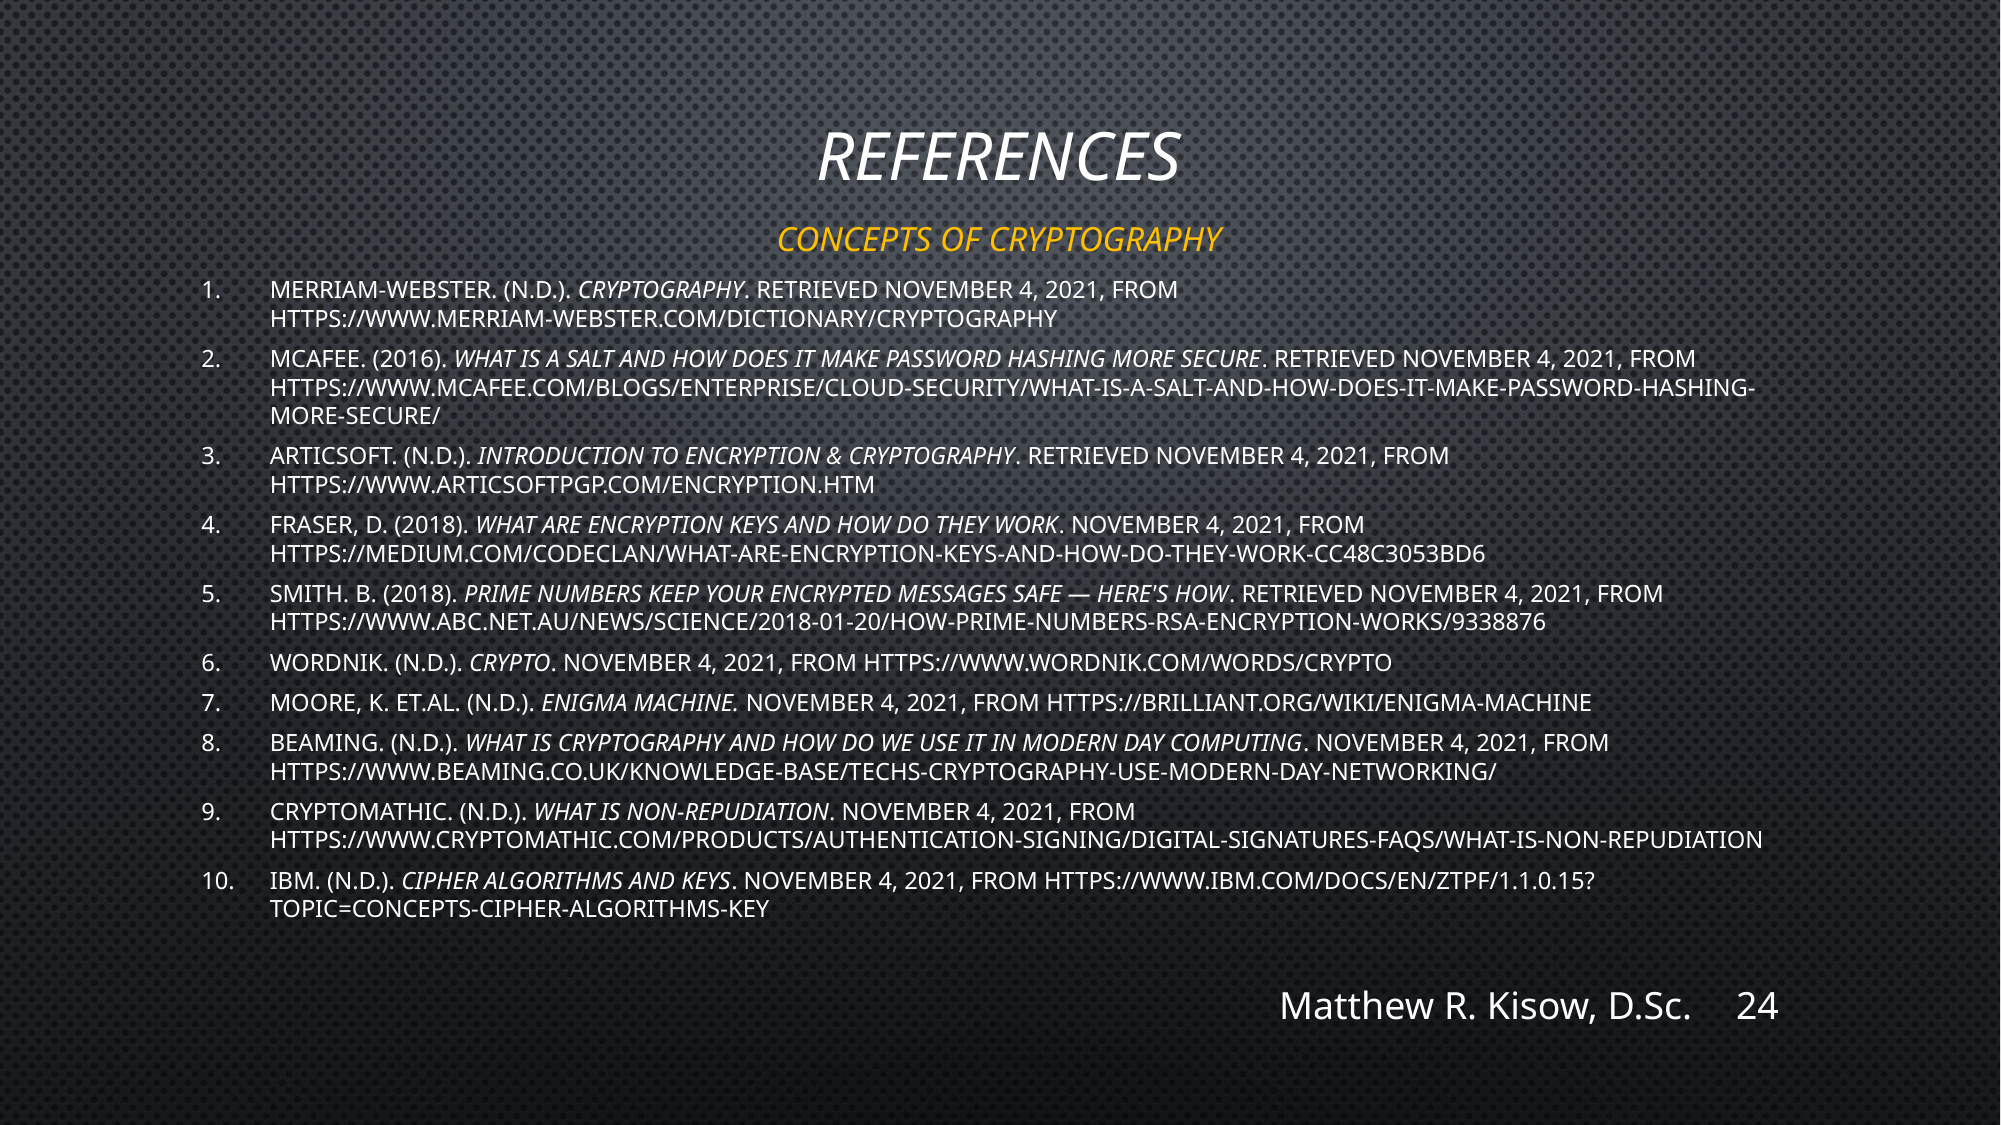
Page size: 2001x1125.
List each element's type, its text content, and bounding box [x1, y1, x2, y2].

title references [186, 99, 1812, 207]
subtitle Concepts of Cryptography [186, 207, 1812, 268]
list Merriam-Webster. (n.d.). Cryptography. Retrieved November 4, 2021, from https://www.merriam-webster.com/dictionary/cryptography McAfee. (2016). What is a Salt and How Does It Make Password Hashing More Secure. Retrieved November 4, 2021, from https://www.mcafee.com/blogs/enterprise/cloud-security/what-is-a-salt-and-how-does-it-make-password-hashing-more-secure/ ArticSoft. (n.d.). Introduction to Encryption & Cryptography. Retrieved November 4, 2021, from https://www.articsoftpgp.com/encryption.htm Fraser, D. (2018). What are encryption keys and how do they work. November 4, 2021, from https://medium.com/codeclan/what-are-encryption-keys-and-how-do-they-work-cc48c3053bd6 Smith. B. (2018). Prime numbers keep your encrypted messages safe — here's how. Retrieved November 4, 2021, from https://www.abc.net.au/news/science/2018-01-20/how-prime-numbers-rsa-encryption-works/9338876 WordNik. (n.d.). Crypto. November 4, 2021, from https://www.wordnik.com/words/crypto Moore, K. et.al. (n.d.). Enigma Machine. November 4, 2021, from https://brilliant.org/wiki/enigma-machine Beaming. (n.d.). What is cryptography and how do we use it in modern day computing. November 4, 2021, from https://www.beaming.co.uk/knowledge-base/techs-cryptography-use-modern-day-networking/ Cryptomathic. (n.d.). What is non-repudiation. November 4, 2021, from https://www.cryptomathic.com/products/authentication-signing/digital-signatures-faqs/what-is-non-repudiation IBM. (n.d.). Cipher algorithms and keys. November 4, 2021, from https://www.ibm.com/docs/en/ztpf/1.1.0.15?topic=concepts-cipher-algorithms-key [186, 267, 1813, 950]
